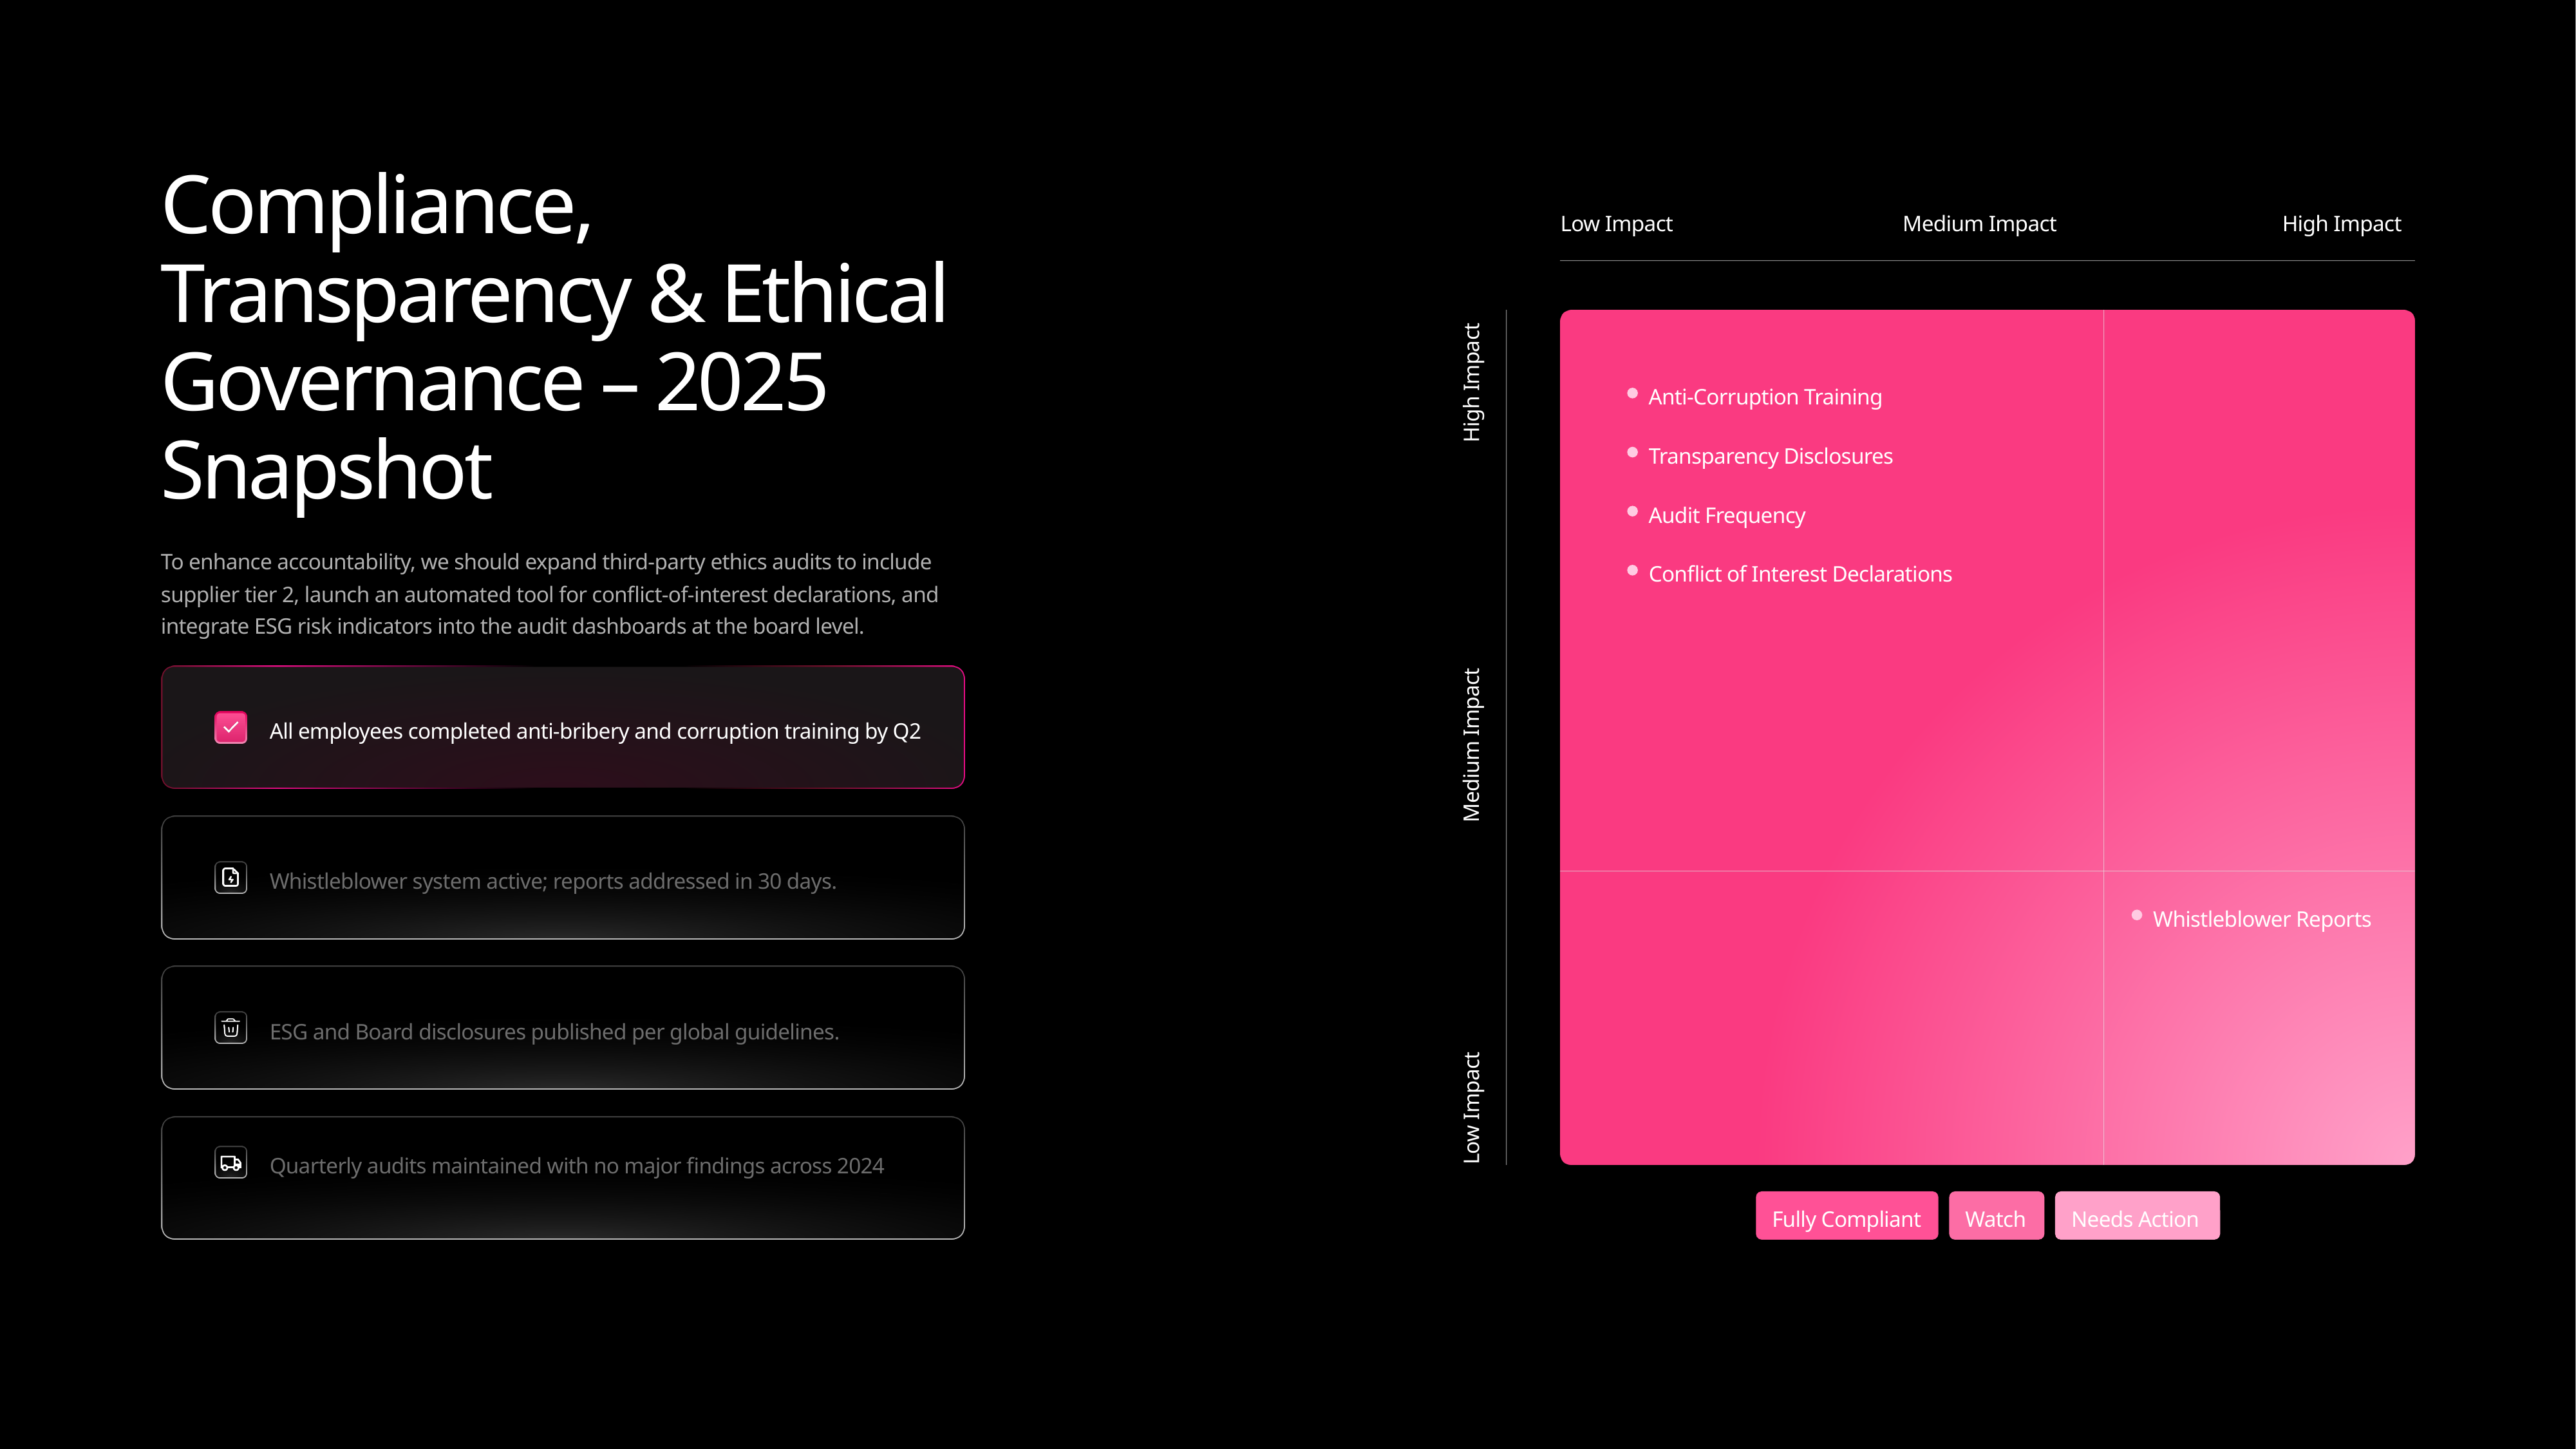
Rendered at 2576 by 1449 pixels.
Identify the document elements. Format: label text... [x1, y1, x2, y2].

picture [160, 665, 965, 789]
text_box To enhance accountability, we should expand third-party ethics audits to include supplier tier 2, launch an automated tool for conflict-of-interest declarations, and integrate ESG risk indicators into the audit dashboards at the board level. [161, 542, 997, 646]
picture [160, 965, 965, 1090]
picture [160, 1116, 965, 1240]
picture [160, 815, 965, 940]
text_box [1451, 203, 2415, 1240]
text_box Compliance, Transparency & Ethical Governance – 2025 Snapshot [160, 160, 1017, 542]
